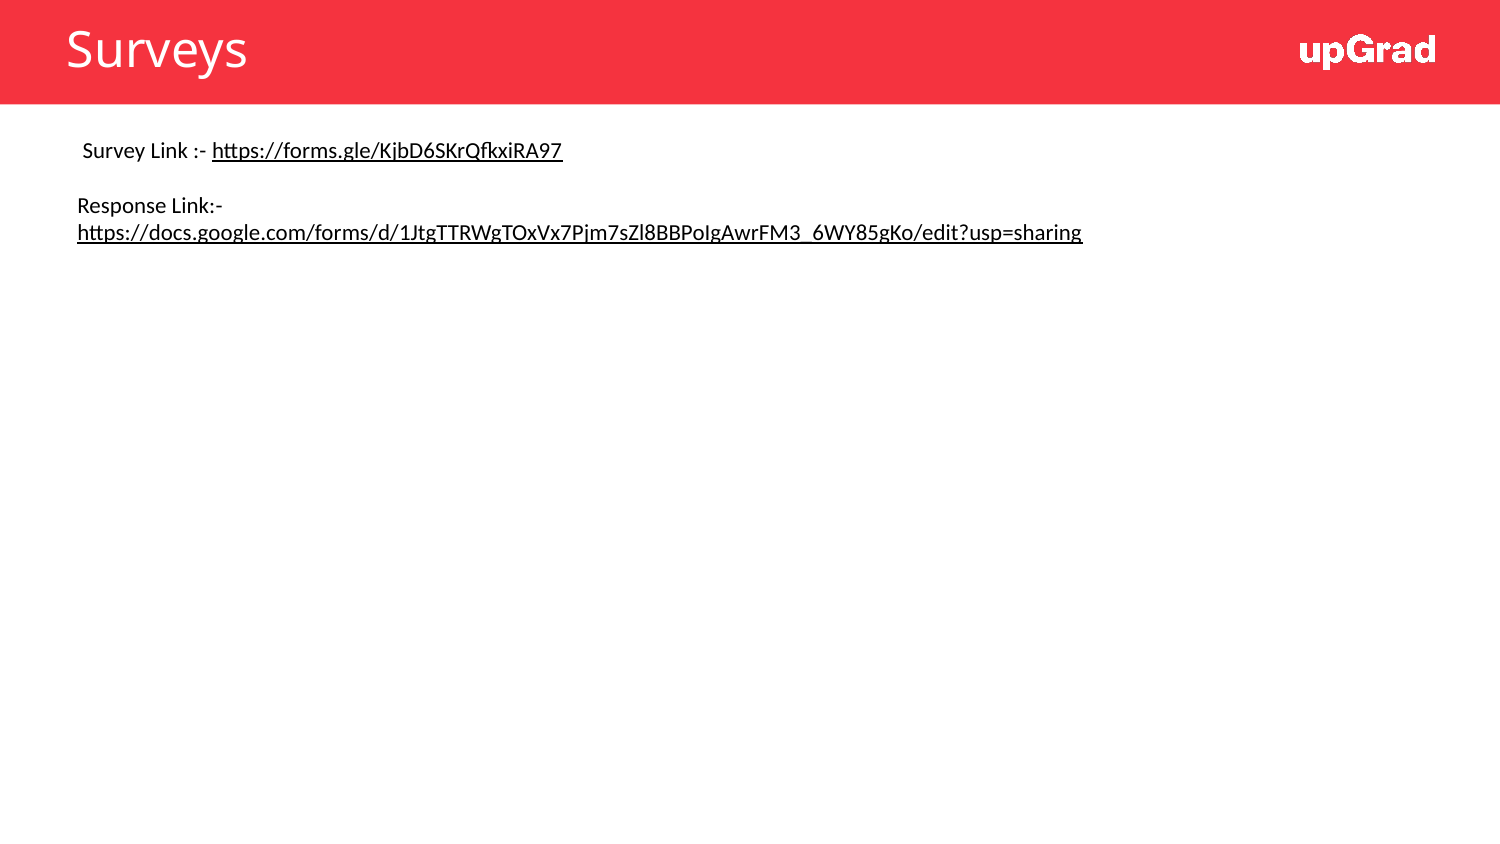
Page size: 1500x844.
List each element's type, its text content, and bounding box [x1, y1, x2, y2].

title Surveys [51, 20, 1240, 83]
text_box Survey Link :- https://forms.gle/KjbD6SKrQfkxiRA97 Response Link:- https://docs.google.com/forms/d/1JtgTTRWgTOxVx7Pjm7sZl8BBPoIgAwrFM3_6WY85gKo/edit?usp=sharing [62, 120, 1474, 727]
picture [1300, 34, 1435, 70]
